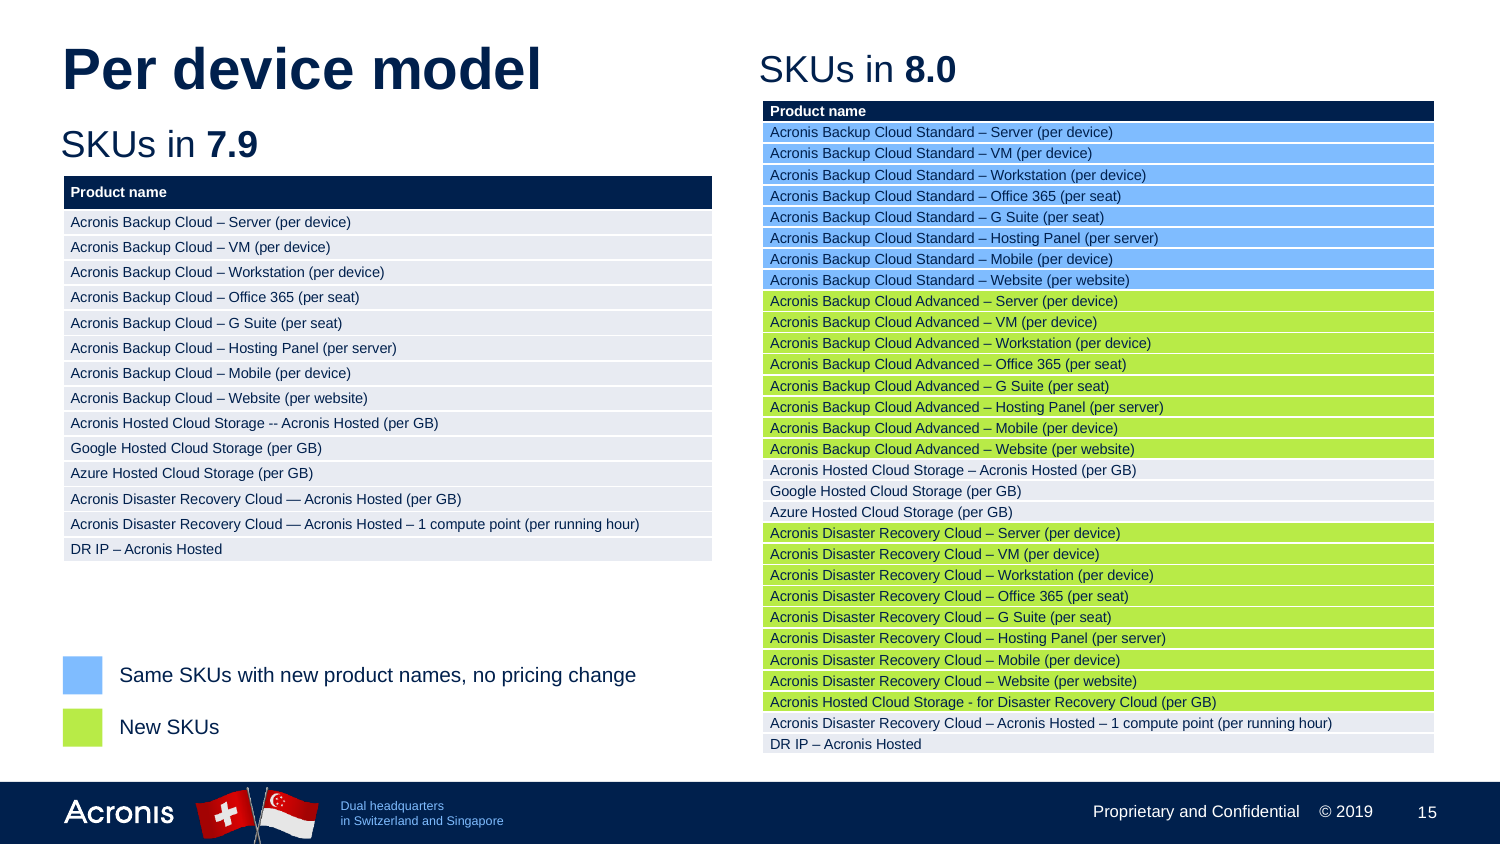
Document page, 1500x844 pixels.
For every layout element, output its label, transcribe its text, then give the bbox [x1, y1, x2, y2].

table_cell Acronis Disaster Recovery Cloud – Hosting Panel (per server) [763, 629, 1434, 648]
table_cell Acronis Backup Cloud Advanced – VM (per device) [763, 312, 1434, 332]
table_header Product name [763, 101, 1434, 121]
table_cell Acronis Backup Cloud Advanced – Website (per website) [763, 439, 1434, 458]
table_cell Acronis Disaster Recovery Cloud – Server (per device) [763, 523, 1434, 542]
table_cell Acronis Backup Cloud Standard – Website (per website) [763, 270, 1434, 289]
table_cell Acronis Backup Cloud Standard – Hosting Panel (per server) [763, 228, 1434, 247]
table_cell DR IP – Acronis Hosted [763, 734, 1434, 753]
table_cell Acronis Disaster Recovery Cloud – Acronis Hosted – 1 compute point (per running hour) [763, 713, 1434, 732]
picture [195, 787, 319, 844]
table_cell Acronis Backup Cloud – VM (per device) [64, 236, 712, 259]
title Per device model [62, 38, 1436, 156]
table_cell Acronis Hosted Cloud Storage -- Acronis Hosted (per GB) [64, 412, 712, 435]
table_cell Acronis Backup Cloud Standard – Office 365 (per seat) [763, 186, 1434, 205]
text_box [62, 655, 103, 696]
table_cell Acronis Backup Cloud Standard – Mobile (per device) [763, 249, 1434, 268]
table_cell Google Hosted Cloud Storage (per GB) [64, 437, 712, 460]
table_cell Acronis Disaster Recovery Cloud – Office 365 (per seat) [763, 586, 1434, 606]
table_cell Acronis Backup Cloud Advanced – Office 365 (per seat) [763, 354, 1434, 374]
table_cell DR IP – Acronis Hosted [64, 538, 712, 561]
table_cell Azure Hosted Cloud Storage (per GB) [64, 462, 712, 486]
table_cell Acronis Backup Cloud Advanced – Mobile (per device) [763, 418, 1434, 437]
table_cell Acronis Backup Cloud – G Suite (per seat) [64, 311, 712, 335]
table_cell Acronis Hosted Cloud Storage – Acronis Hosted (per GB) [763, 460, 1434, 479]
table_cell Acronis Disaster Recovery Cloud – Workstation (per device) [763, 565, 1434, 585]
table_cell Acronis Disaster Recovery Cloud — Acronis Hosted (per GB) [64, 487, 712, 511]
table_cell Acronis Backup Cloud – Workstation (per device) [64, 261, 712, 284]
table_cell Acronis Disaster Recovery Cloud – G Suite (per seat) [763, 607, 1434, 627]
text_box New SKUs [119, 706, 439, 747]
table_header Product name [64, 176, 712, 209]
table_cell Acronis Disaster Recovery Cloud — Acronis Hosted – 1 compute point (per running hour) [64, 512, 712, 536]
table_cell Acronis Backup Cloud Standard – Workstation (per device) [763, 165, 1434, 184]
table_cell Acronis Backup Cloud – Hosting Panel (per server) [64, 336, 712, 360]
text_box [62, 708, 103, 748]
table_cell Acronis Backup Cloud Standard – VM (per device) [763, 144, 1434, 163]
table_cell Acronis Backup Cloud Advanced – Workstation (per device) [763, 333, 1434, 353]
text_box SKUs in 7.9 [45, 112, 713, 173]
table_cell Acronis Backup Cloud Advanced – Server (per device) [763, 291, 1434, 311]
table_cell Acronis Backup Cloud – Mobile (per device) [64, 362, 712, 385]
table_cell Acronis Backup Cloud – Office 365 (per seat) [64, 286, 712, 309]
table_cell Acronis Backup Cloud Advanced – G Suite (per seat) [763, 376, 1434, 395]
text_box Same SKUs with new product names, no pricing change [119, 654, 688, 695]
table_cell Acronis Backup Cloud – Server (per device) [64, 211, 712, 234]
table_cell Azure Hosted Cloud Storage (per GB) [763, 502, 1434, 521]
table_cell Acronis Disaster Recovery Cloud – VM (per device) [763, 544, 1434, 564]
table_cell Acronis Backup Cloud Standard – Server (per device) [763, 123, 1434, 142]
table_cell Acronis Disaster Recovery Cloud – Mobile (per device) [763, 650, 1434, 669]
table_cell Acronis Backup Cloud – Website (per website) [64, 387, 712, 410]
table_cell Acronis Backup Cloud Advanced – Hosting Panel (per server) [763, 397, 1434, 416]
table_cell Acronis Disaster Recovery Cloud – Website (per website) [763, 671, 1434, 690]
table_cell Acronis Hosted Cloud Storage - for Disaster Recovery Cloud (per GB) [763, 692, 1434, 711]
table_cell Google Hosted Cloud Storage (per GB) [763, 481, 1434, 500]
table_cell Acronis Backup Cloud Standard – G Suite (per seat) [763, 207, 1434, 226]
